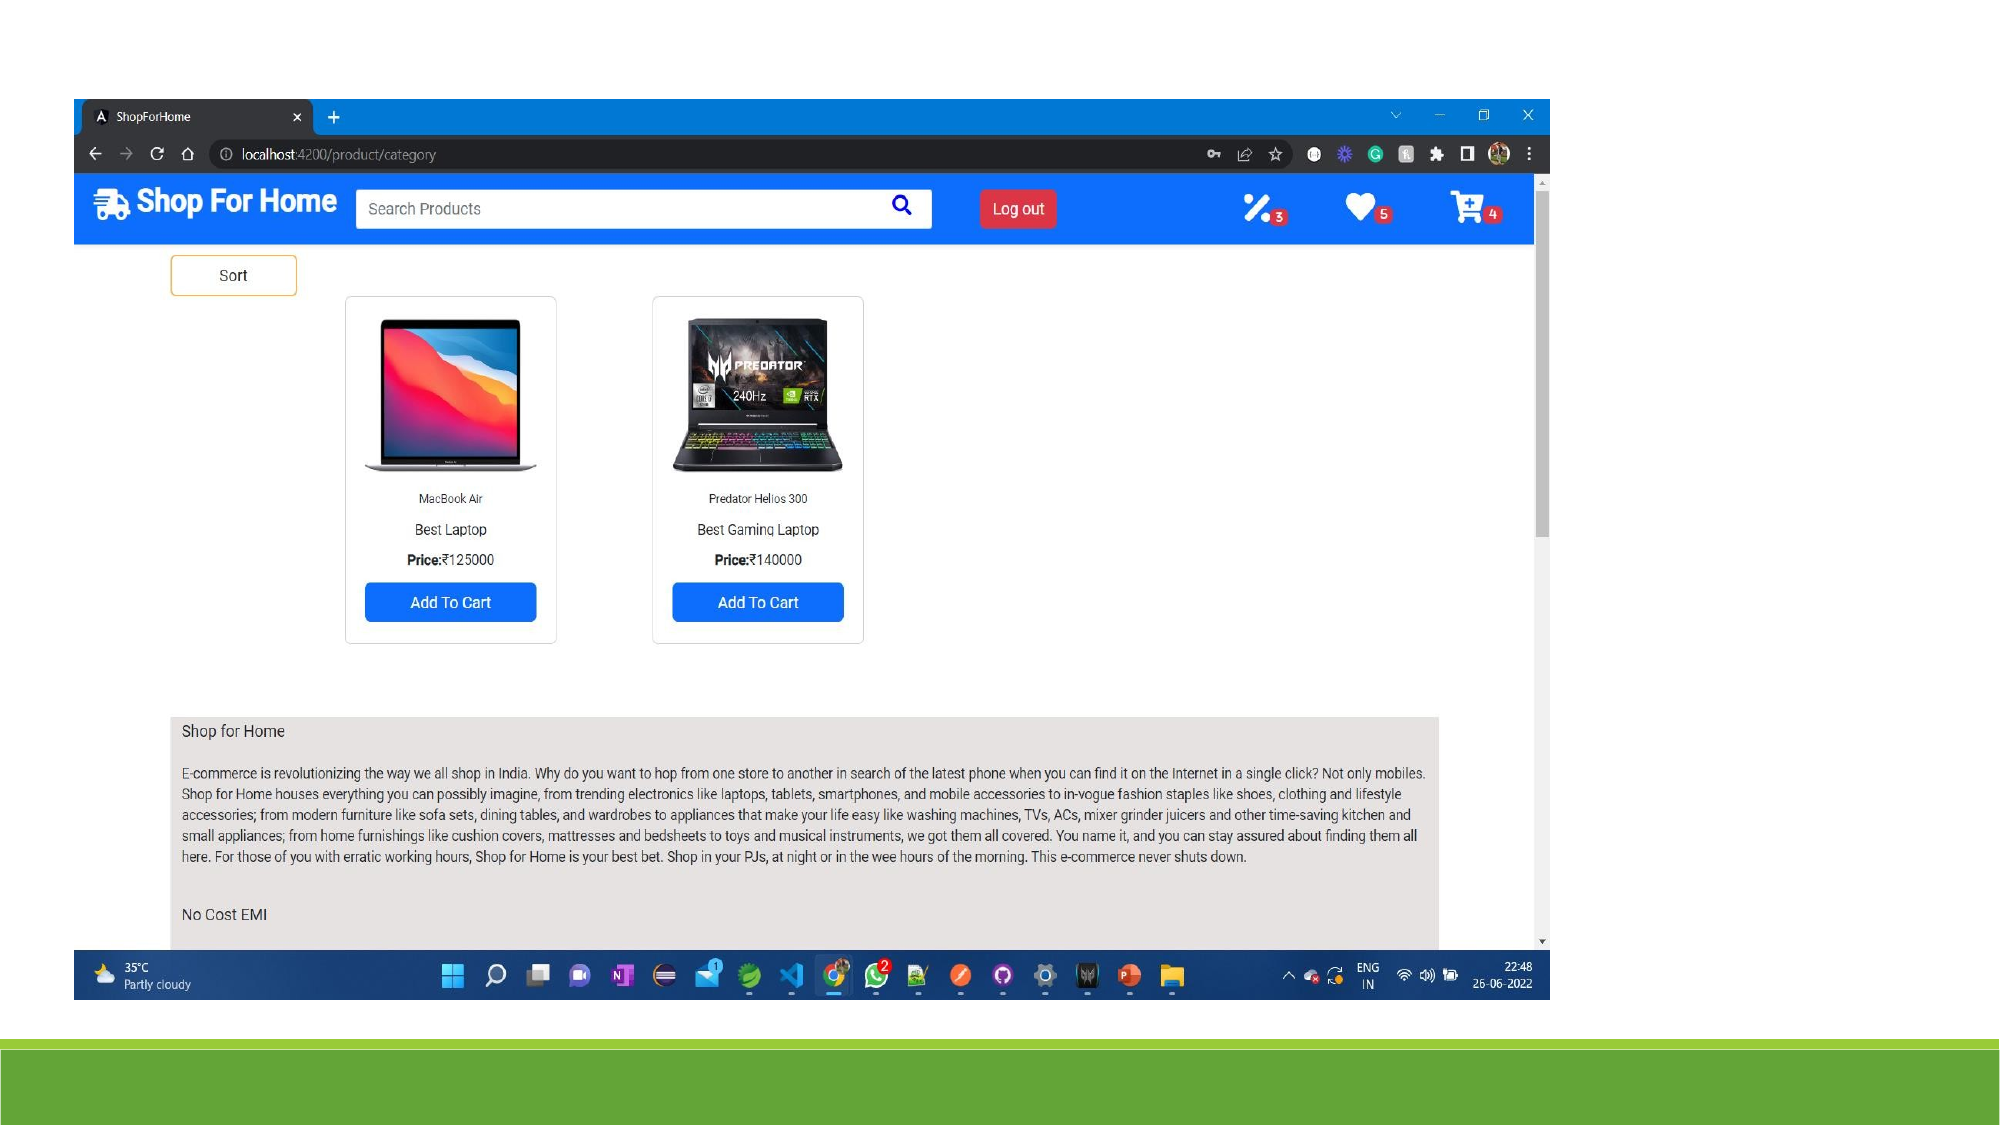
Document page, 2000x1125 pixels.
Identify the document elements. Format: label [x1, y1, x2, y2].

picture [74, 99, 1551, 1001]
